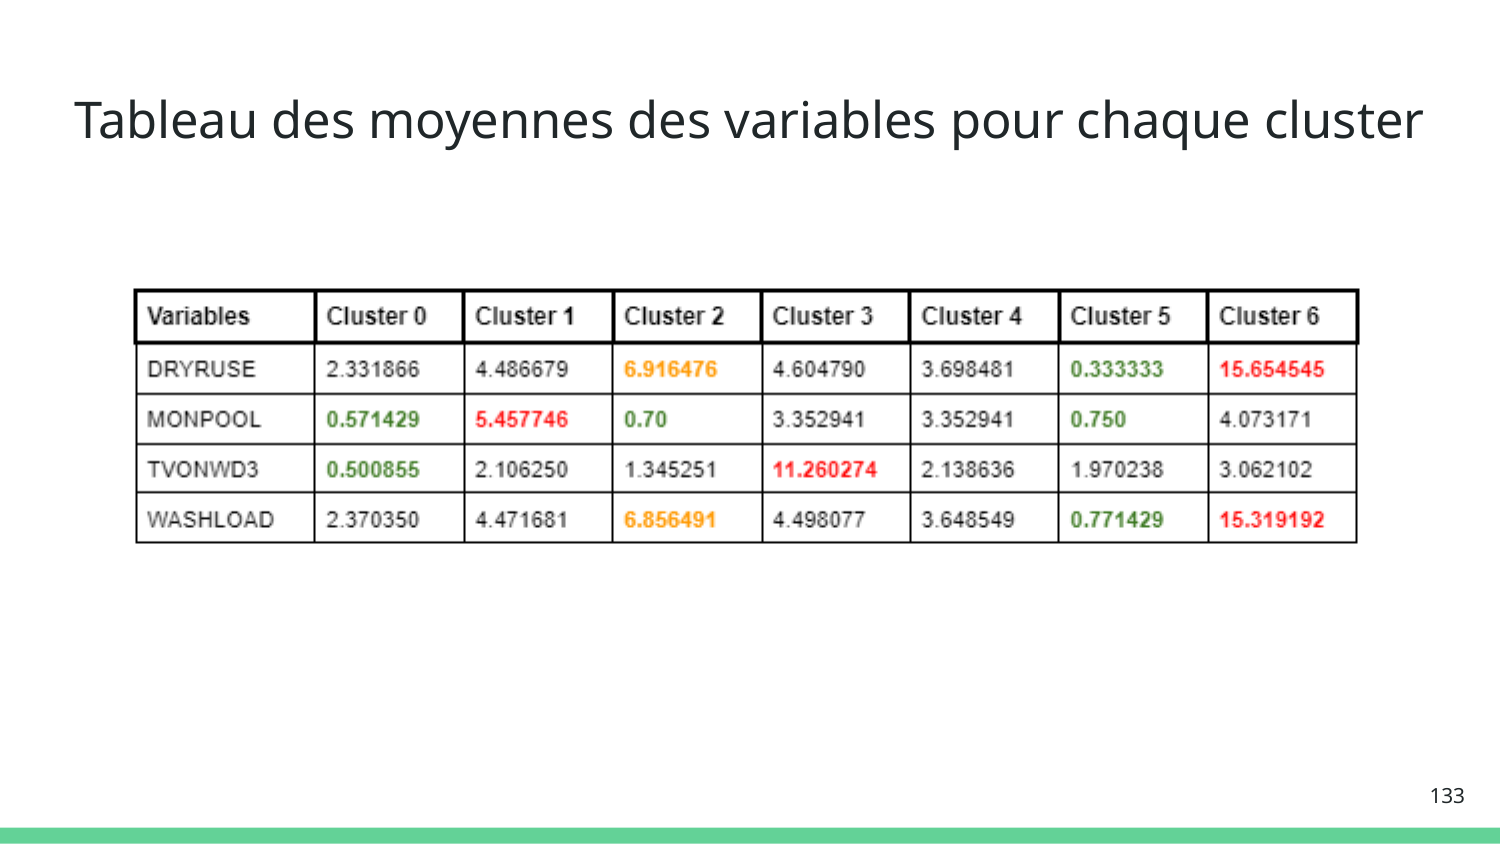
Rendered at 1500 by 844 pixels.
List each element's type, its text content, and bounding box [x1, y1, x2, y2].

title Tableau des moyennes des variables pour chaque cluster [51, 72, 1449, 167]
slide_number ‹#› [1389, 764, 1480, 830]
picture [126, 281, 1374, 562]
